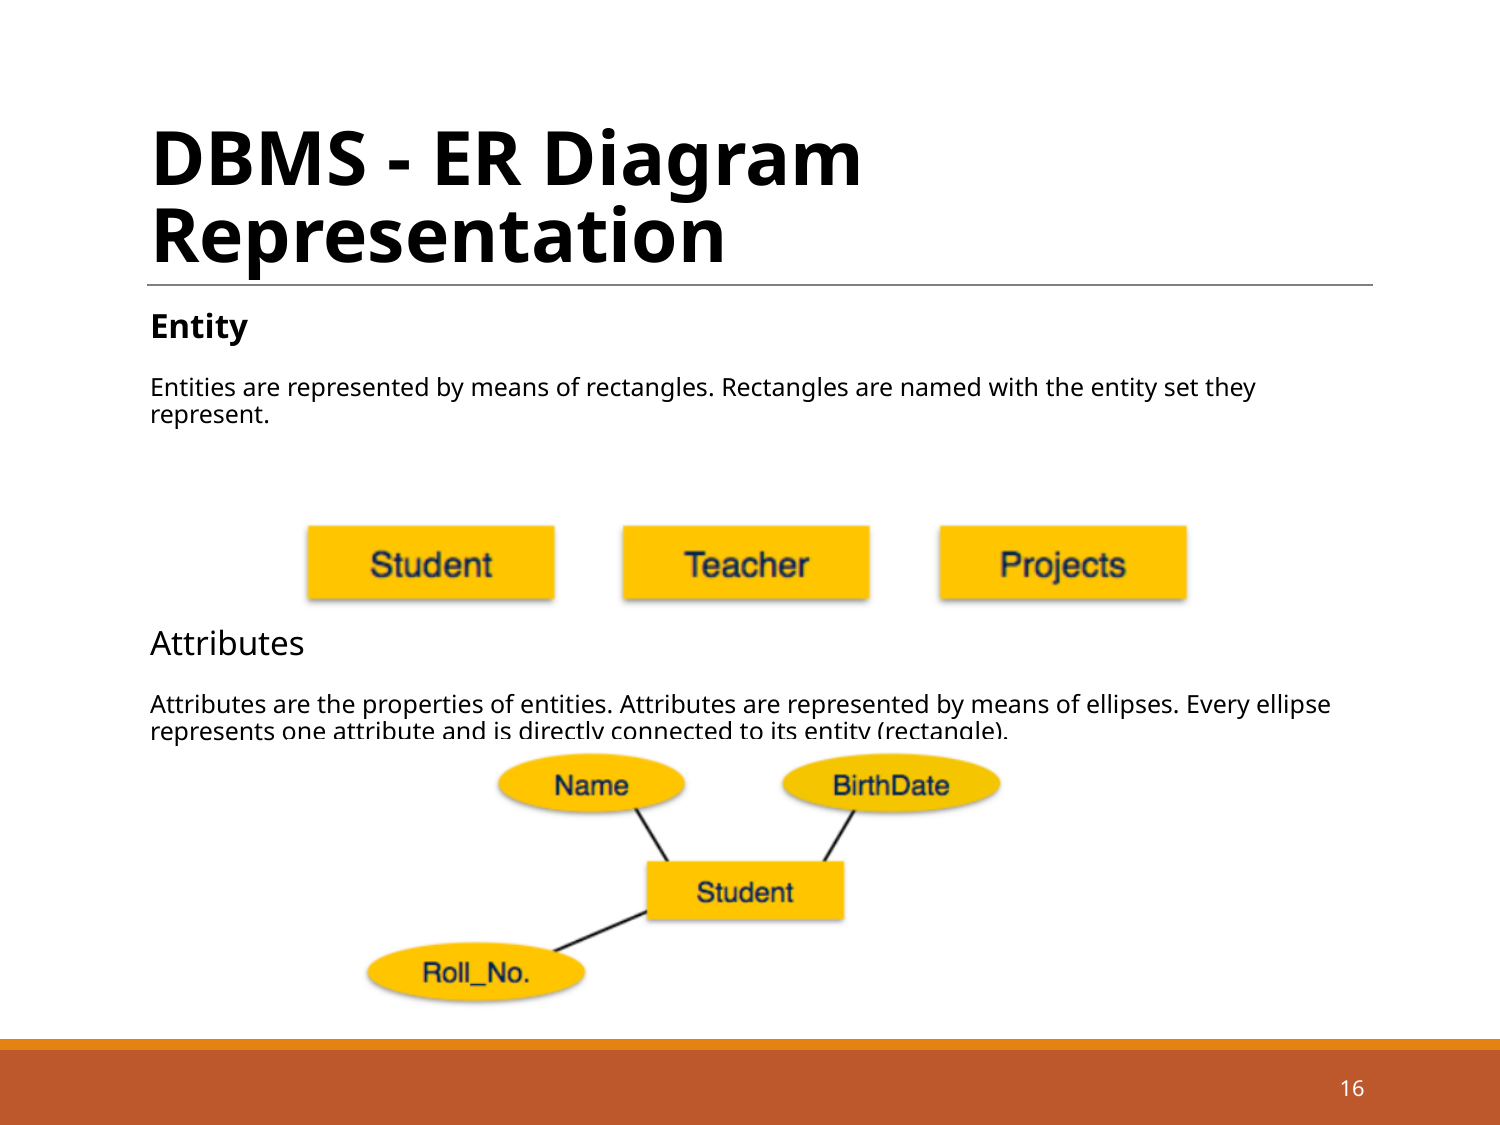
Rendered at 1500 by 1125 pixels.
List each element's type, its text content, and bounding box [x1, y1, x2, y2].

picture [287, 738, 1082, 1023]
title DBMS - ER Diagram Representation [135, 47, 1373, 285]
picture [268, 502, 1232, 623]
slide_number ‹#› [1218, 1059, 1380, 1120]
list Entity Entities are represented by means of rectangles. Rectangles are named with the entity set they represent. Attributes Attributes are the properties of entities. Attributes are represented by means of ellipses. Every ellipse represents one attribute and is directly connected to its entity (rectangle). [135, 302, 1373, 963]
